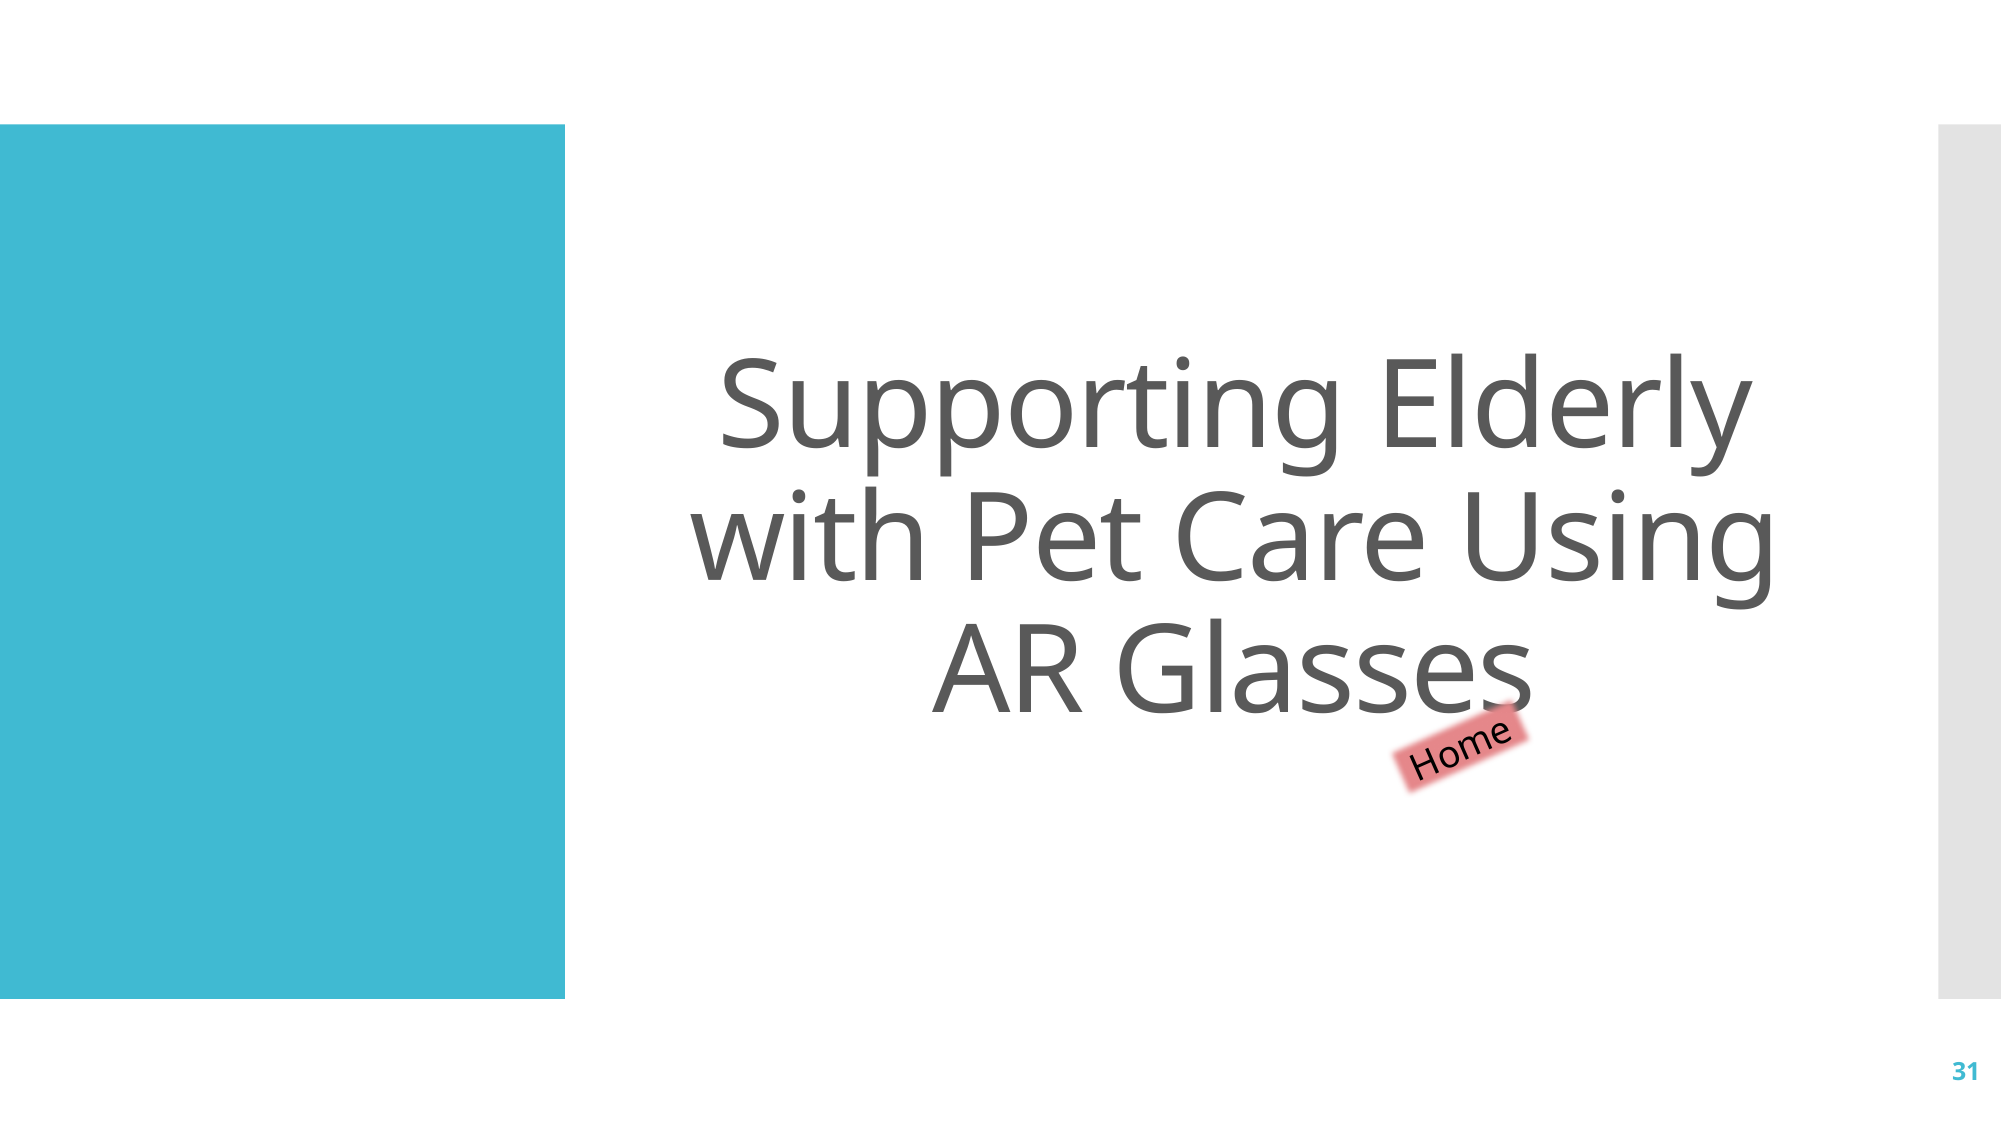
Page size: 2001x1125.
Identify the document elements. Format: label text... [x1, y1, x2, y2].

text_box Home [1399, 704, 1525, 786]
slide_number 31 [1402, 700, 1530, 747]
slide_number 31 [1744, 1042, 1996, 1103]
title Supporting Elderly with Pet Care Using AR Glasses [634, 213, 1835, 747]
